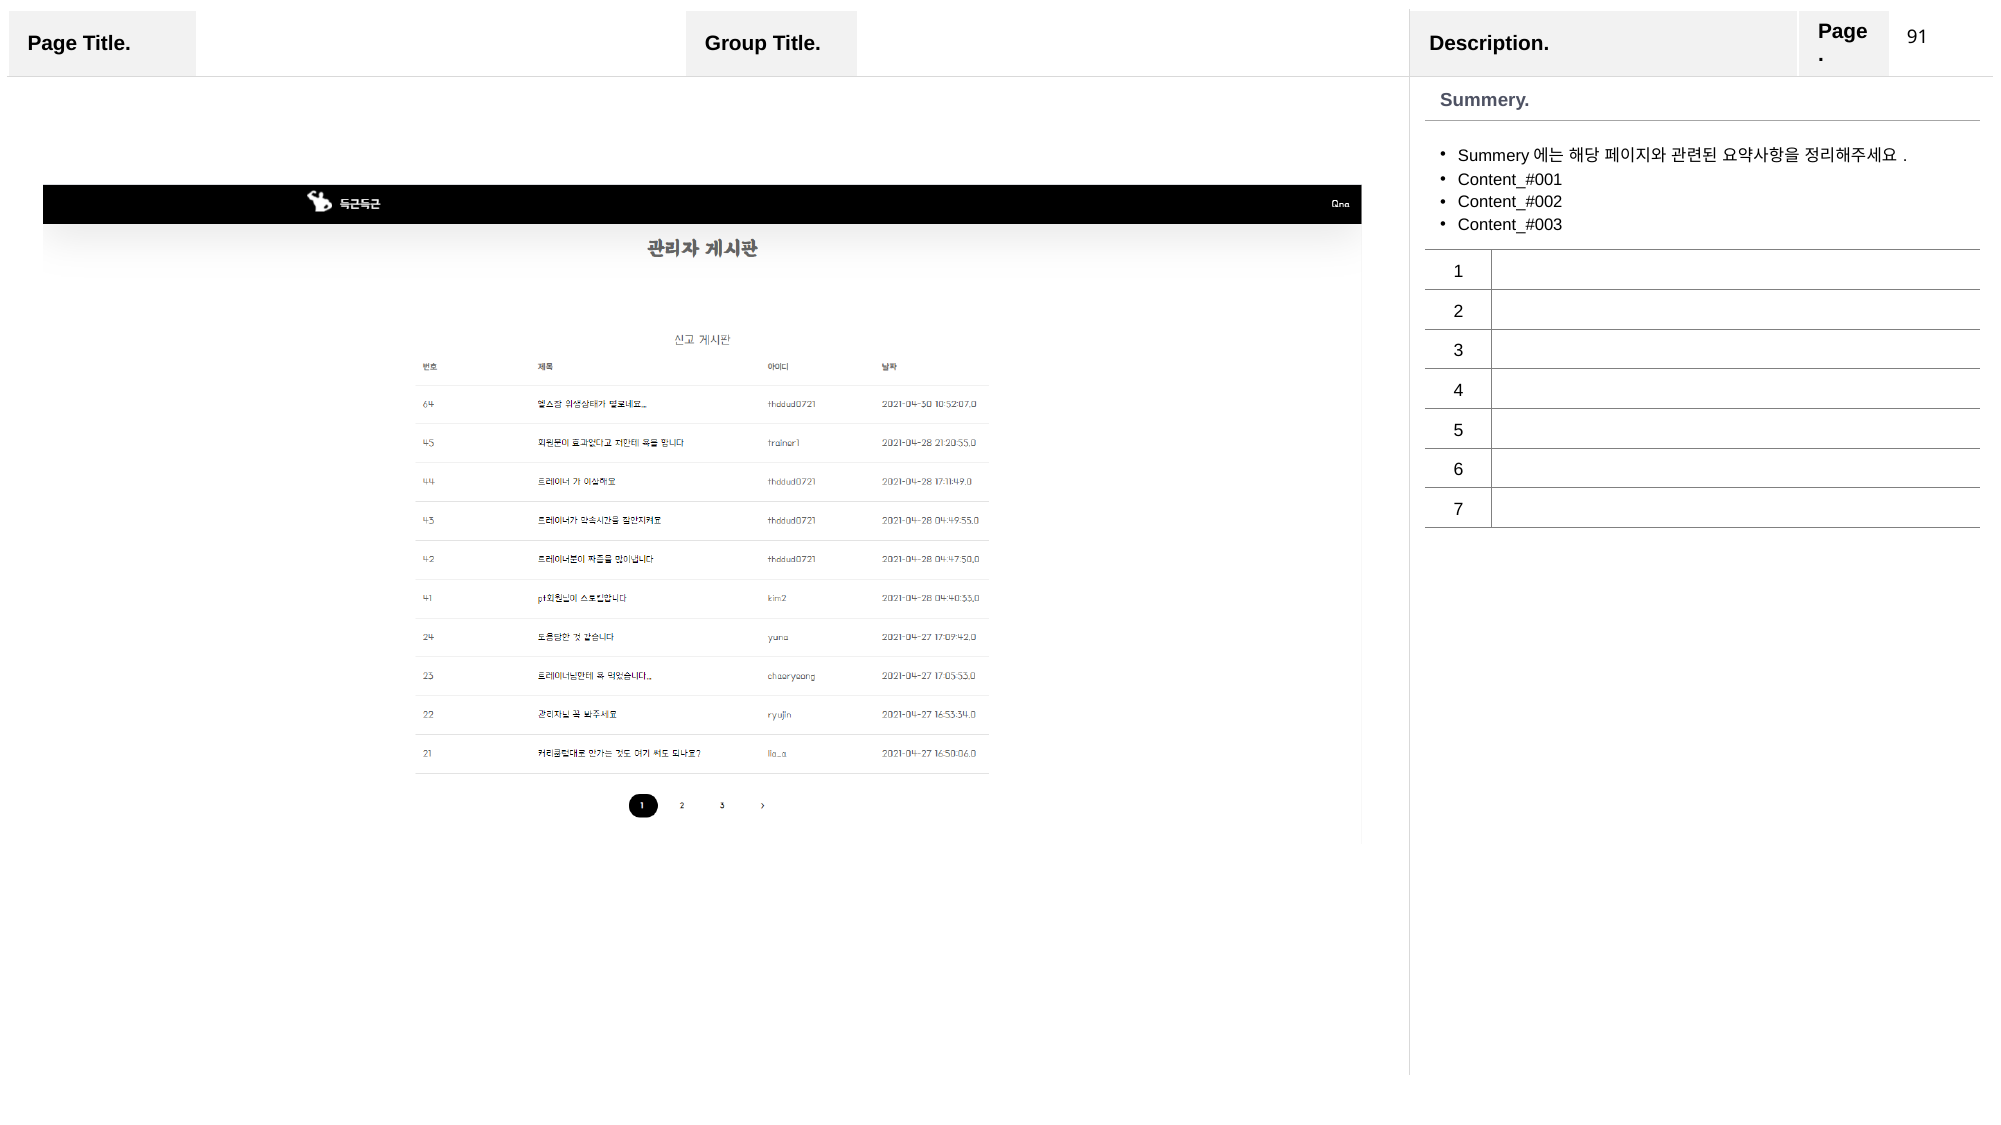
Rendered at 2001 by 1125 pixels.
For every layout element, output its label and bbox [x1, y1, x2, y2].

table_cell [1492, 409, 1980, 448]
table_cell [1492, 250, 1980, 289]
table_cell [1425, 121, 1980, 249]
table_cell [1425, 369, 1491, 408]
table_cell [1492, 330, 1980, 368]
table_cell [1492, 449, 1980, 487]
table_cell [1492, 369, 1980, 408]
table_cell [1425, 290, 1491, 329]
table_cell [1425, 330, 1491, 368]
table_cell [1492, 290, 1980, 329]
text_box [1892, 17, 2000, 58]
table_cell [1425, 409, 1491, 448]
table_cell [1425, 250, 1491, 289]
table_cell [1425, 488, 1491, 527]
picture [42, 184, 1363, 844]
table_header [1425, 78, 1980, 120]
table_cell [1492, 488, 1980, 527]
table_cell [1425, 449, 1491, 487]
